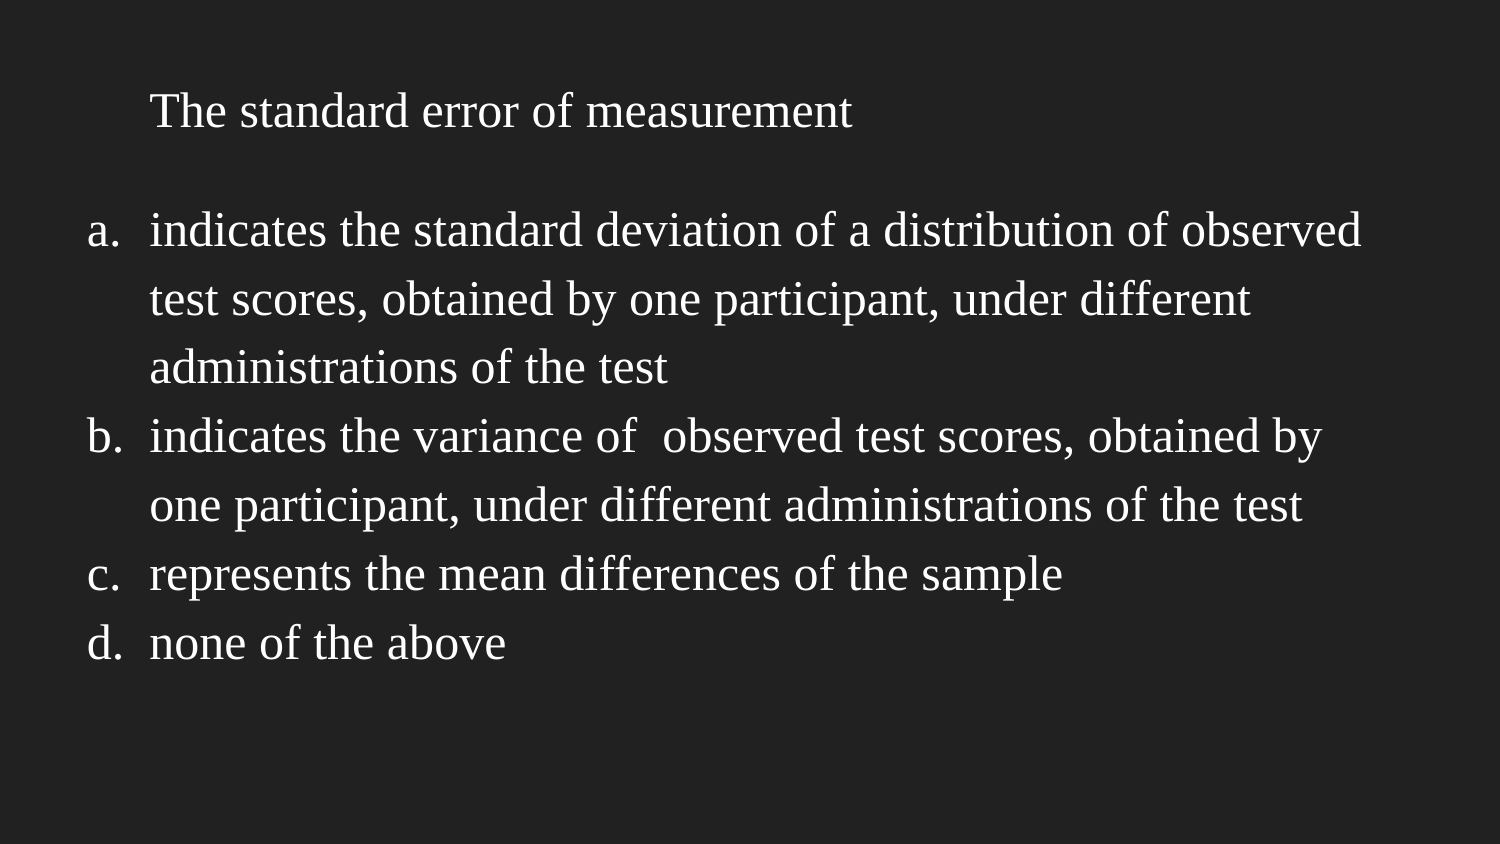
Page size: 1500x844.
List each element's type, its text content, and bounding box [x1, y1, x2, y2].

list The standard error of measurement indicates the standard deviation of a distribution of observed test scores, obtained by one participant, under different administrations of the test indicates the variance of observed test scores, obtained by one participant, under different administrations of the test represents the mean differences of the sample none of the above [59, 53, 1411, 797]
